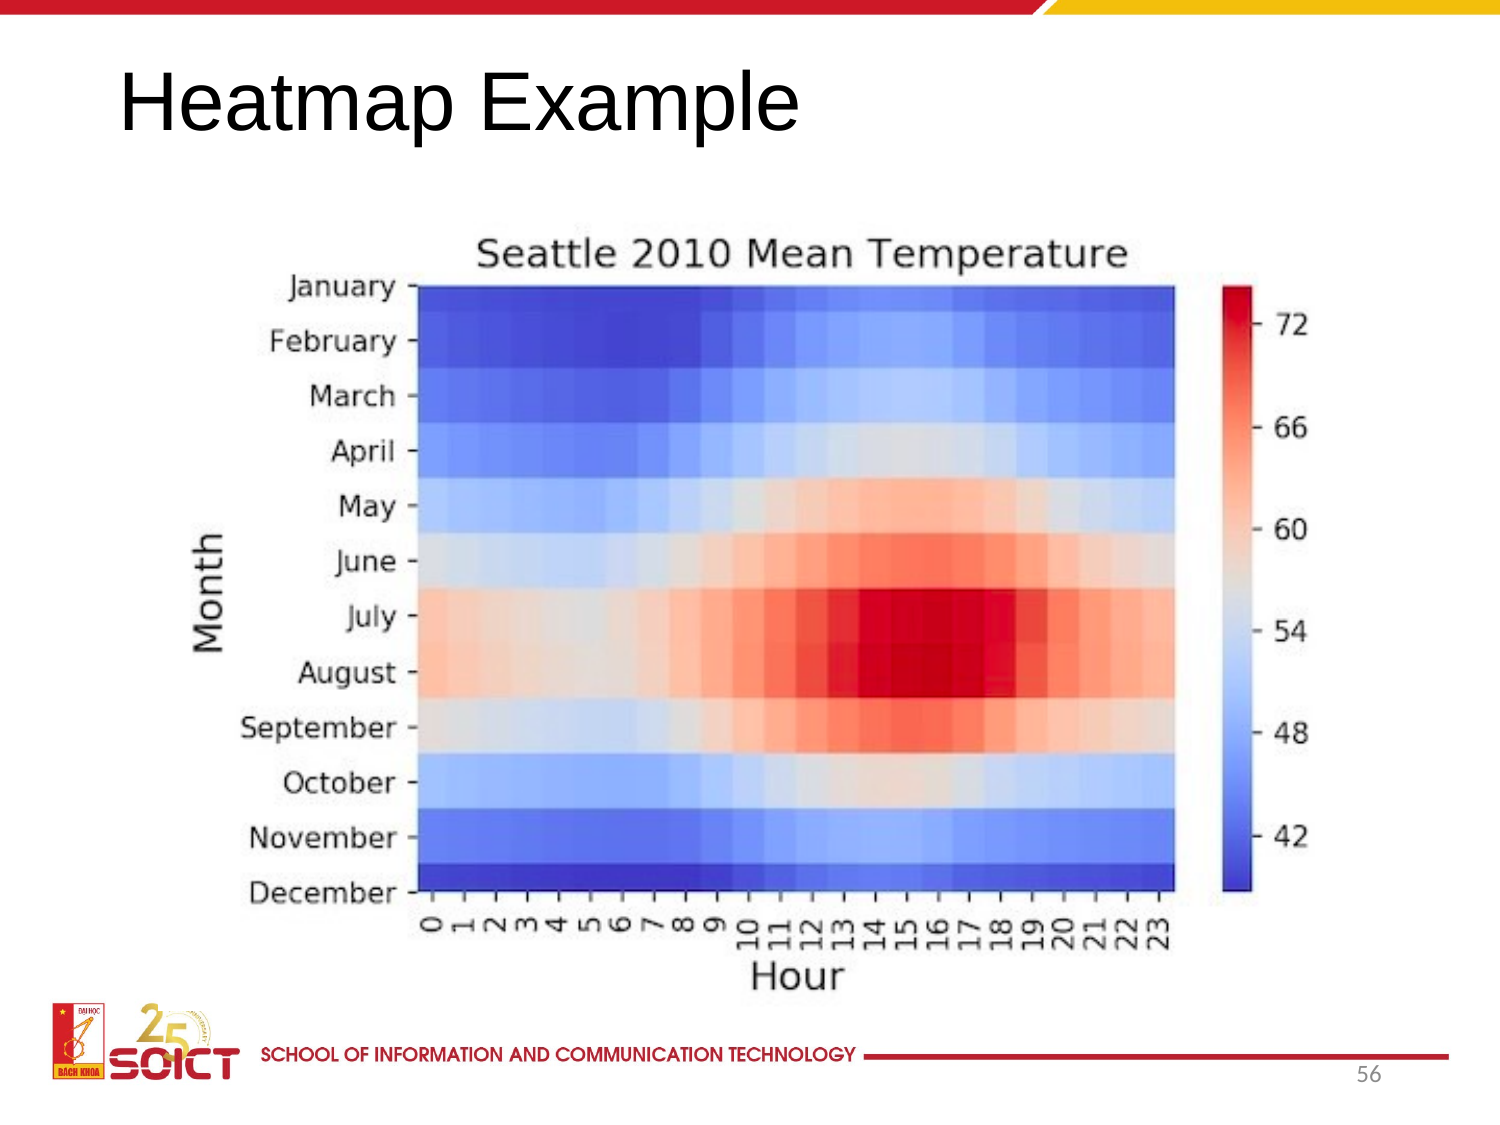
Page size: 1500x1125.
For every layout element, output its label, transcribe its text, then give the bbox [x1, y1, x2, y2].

picture [0, 0, 1500, 1125]
title Heatmap Example [103, 29, 1397, 179]
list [158, 201, 1342, 1011]
slide_number 56 [1059, 1042, 1397, 1103]
